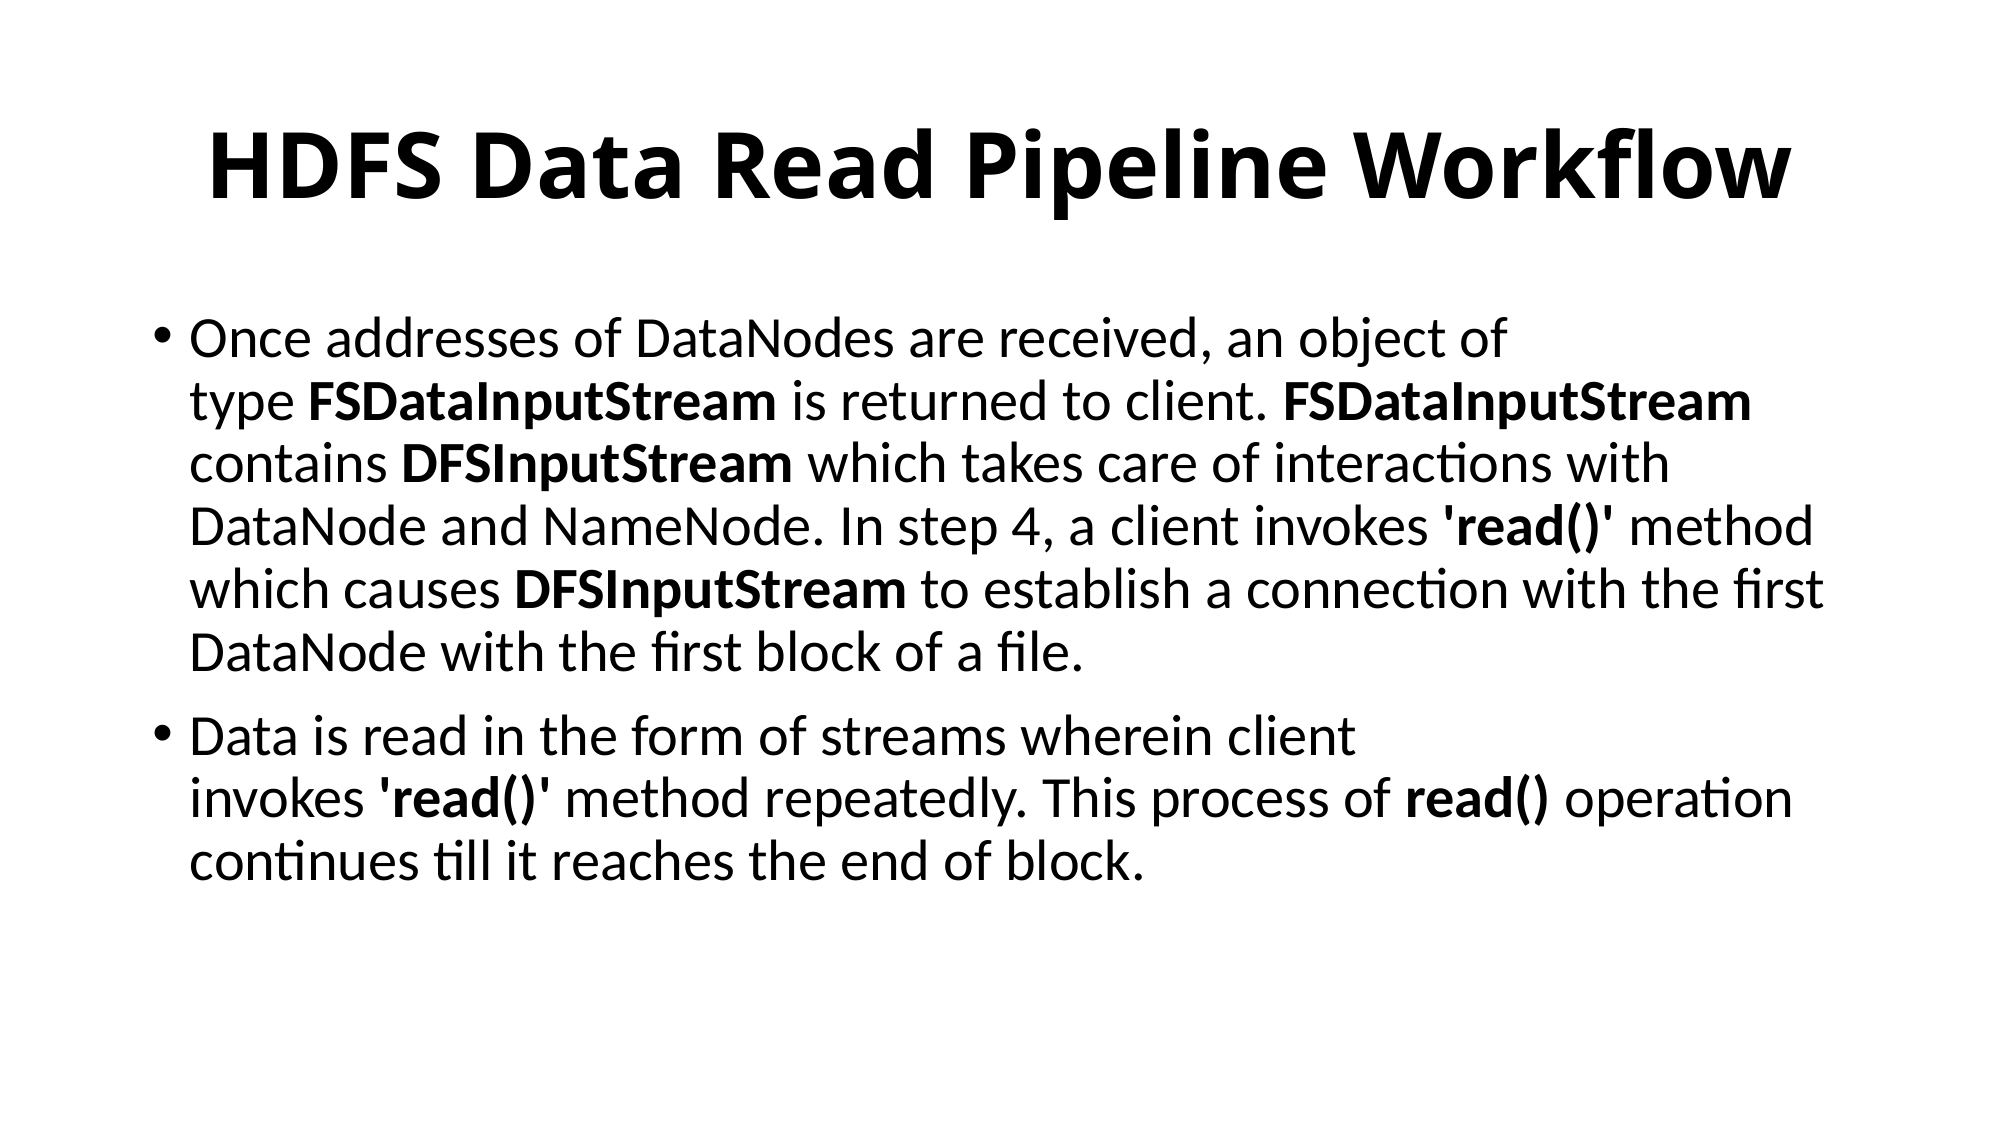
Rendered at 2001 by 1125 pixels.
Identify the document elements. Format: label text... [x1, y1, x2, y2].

list Once addresses of DataNodes are received, an object of type FSDataInputStream is returned to client. FSDataInputStream contains DFSInputStream which takes care of interactions with DataNode and NameNode. In step 4, a client invokes 'read()' method which causes DFSInputStream to establish a connection with the first DataNode with the first block of a file. Data is read in the form of streams wherein client invokes 'read()' method repeatedly. This process of read() operation continues till it reaches the end of block. [137, 299, 1863, 1014]
title HDFS Data Read Pipeline Workflow [137, 59, 1863, 278]
